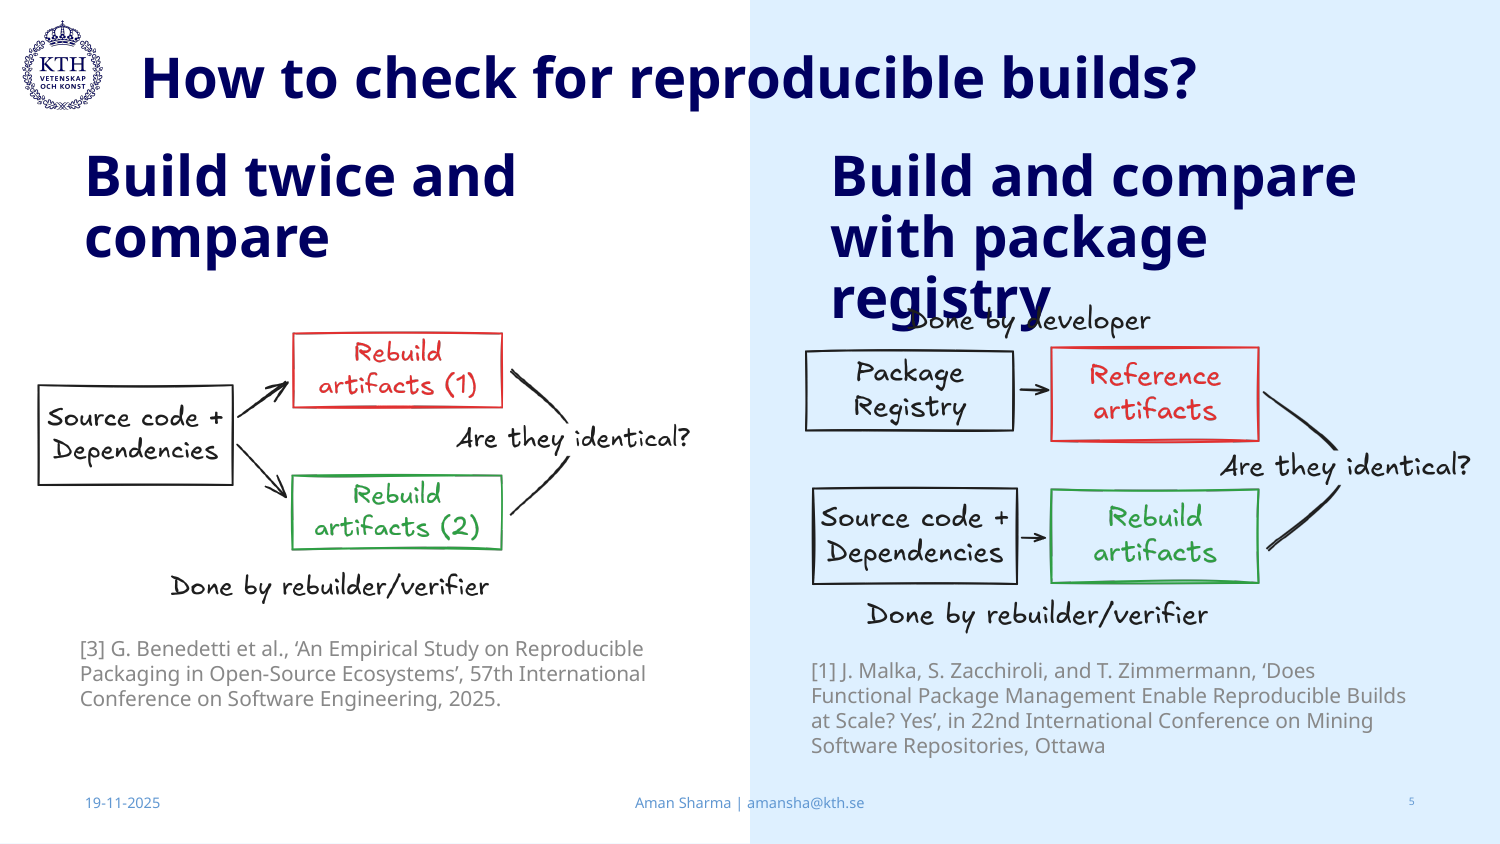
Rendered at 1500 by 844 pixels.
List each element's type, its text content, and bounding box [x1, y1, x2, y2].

picture [795, 294, 1480, 644]
title Build twice and compare [73, 134, 681, 256]
picture [29, 324, 699, 613]
text_box Aman Sharma | amansha@kth.se [412, 794, 1088, 811]
list Build and compare with package registry [819, 134, 1426, 256]
text_box [1] J. Malka, S. Zacchiroli, and T. Zimmermann, ‘Does Functional Package Management Enable Reproducible Builds at Scale? Yes’, in 22nd International Conference on Mining Software Repositories, Ottawa [796, 649, 1427, 689]
slide_number ‹#› [1088, 796, 1427, 809]
text_box [3] G. Benedetti et al., ‘An Empirical Study on Reproducible Packaging in Open-Source Ecosystems’, 57th International Conference on Software Engineering, 2025. [64, 621, 690, 666]
text_box 19-11-2025 [69, 794, 520, 810]
title How to check for reproducible builds? [129, 36, 1432, 110]
picture [22, 20, 103, 110]
